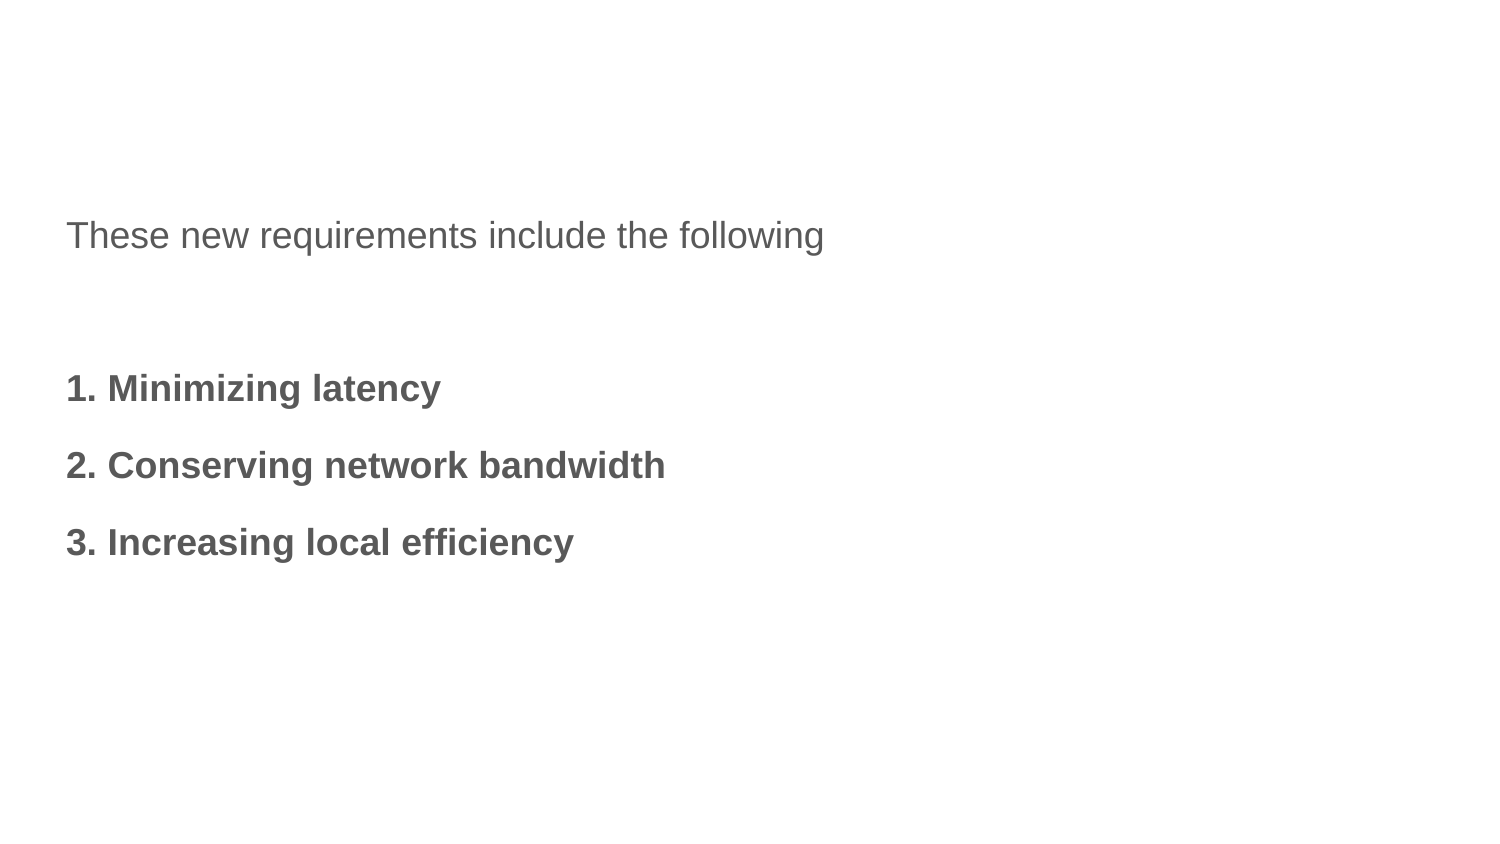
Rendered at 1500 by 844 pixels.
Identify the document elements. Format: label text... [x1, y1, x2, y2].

list These new requirements include the following 1. Minimizing latency 2. Conserving network bandwidth 3. Increasing local efficiency [51, 189, 1449, 750]
